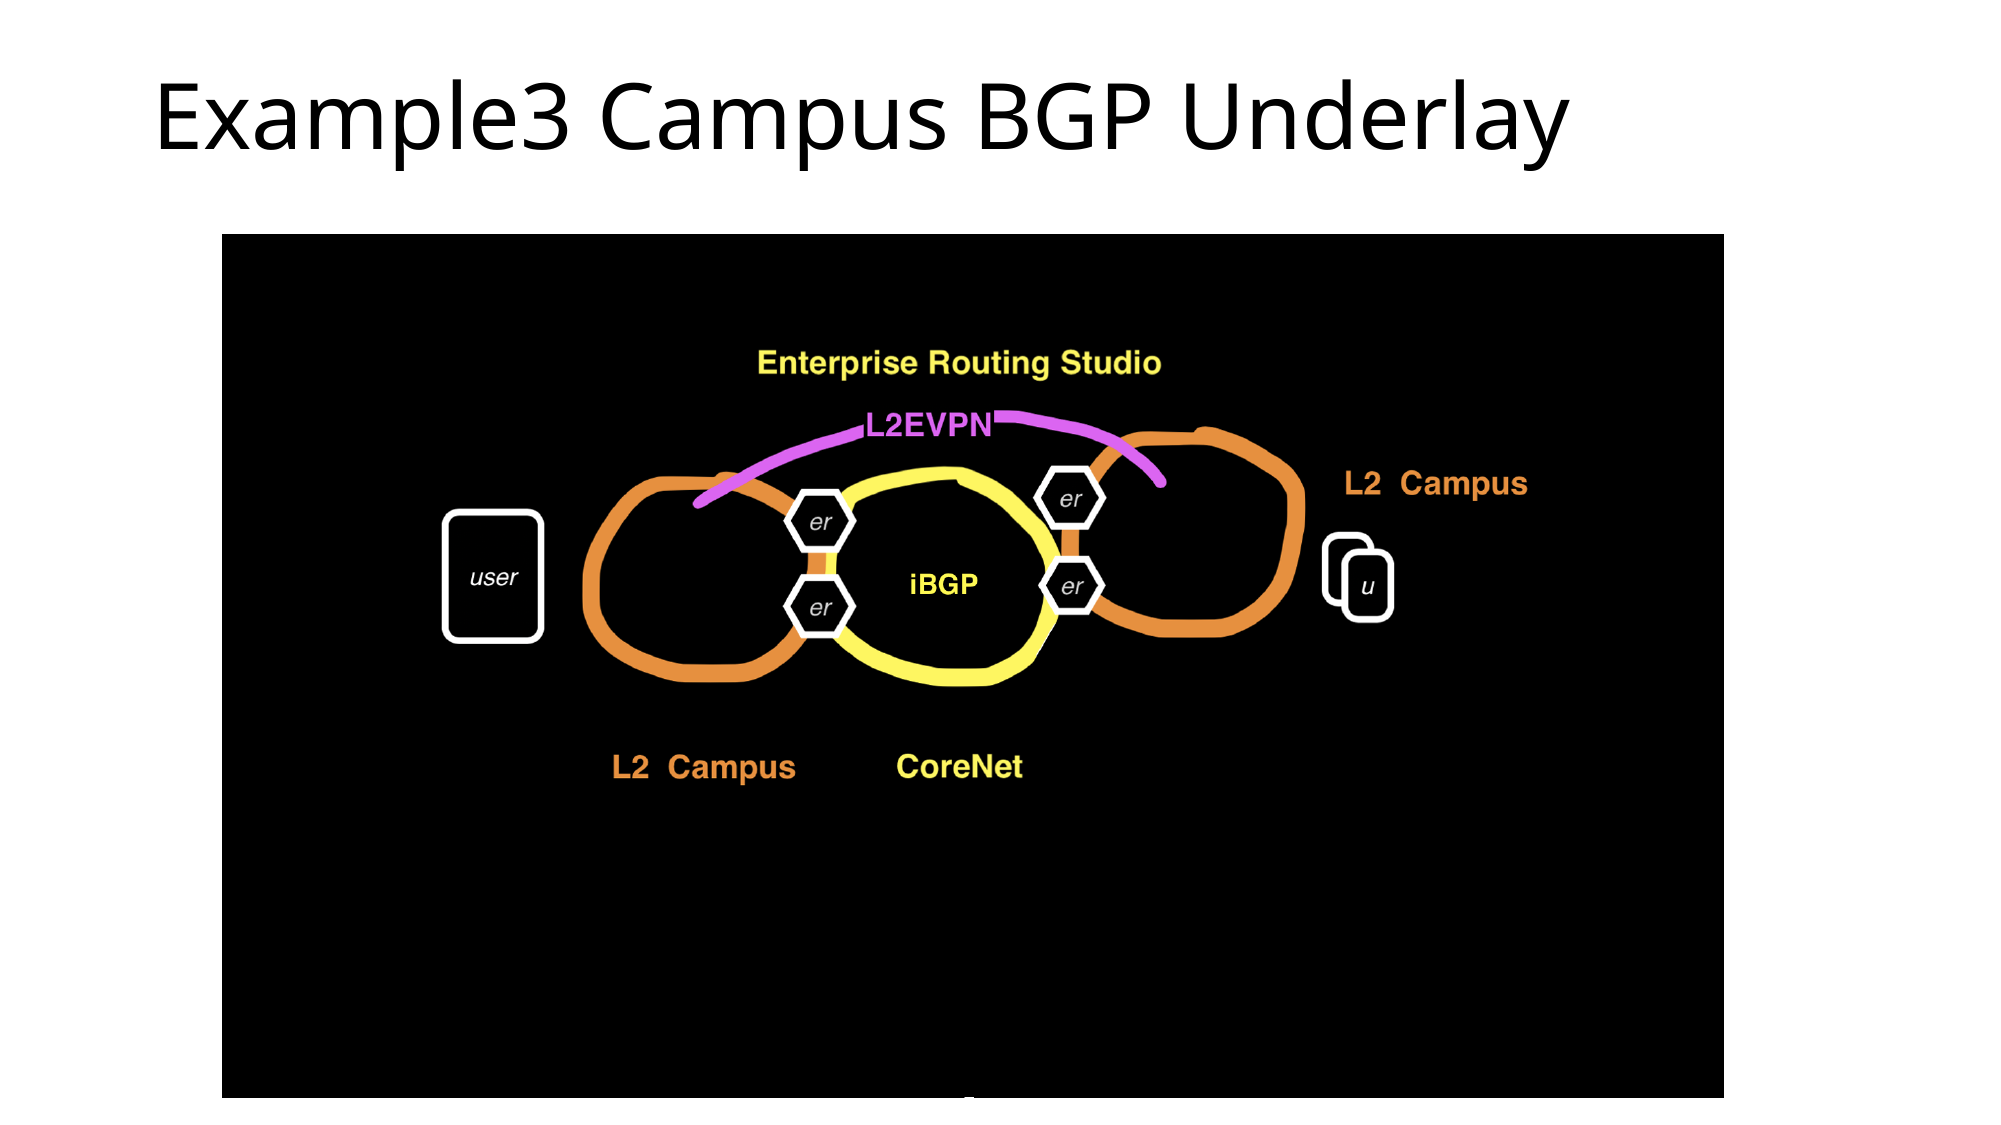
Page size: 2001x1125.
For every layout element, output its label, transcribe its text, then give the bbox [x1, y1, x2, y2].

picture [222, 234, 1724, 1098]
title Example3 Campus BGP Underlay [137, 59, 1965, 280]
